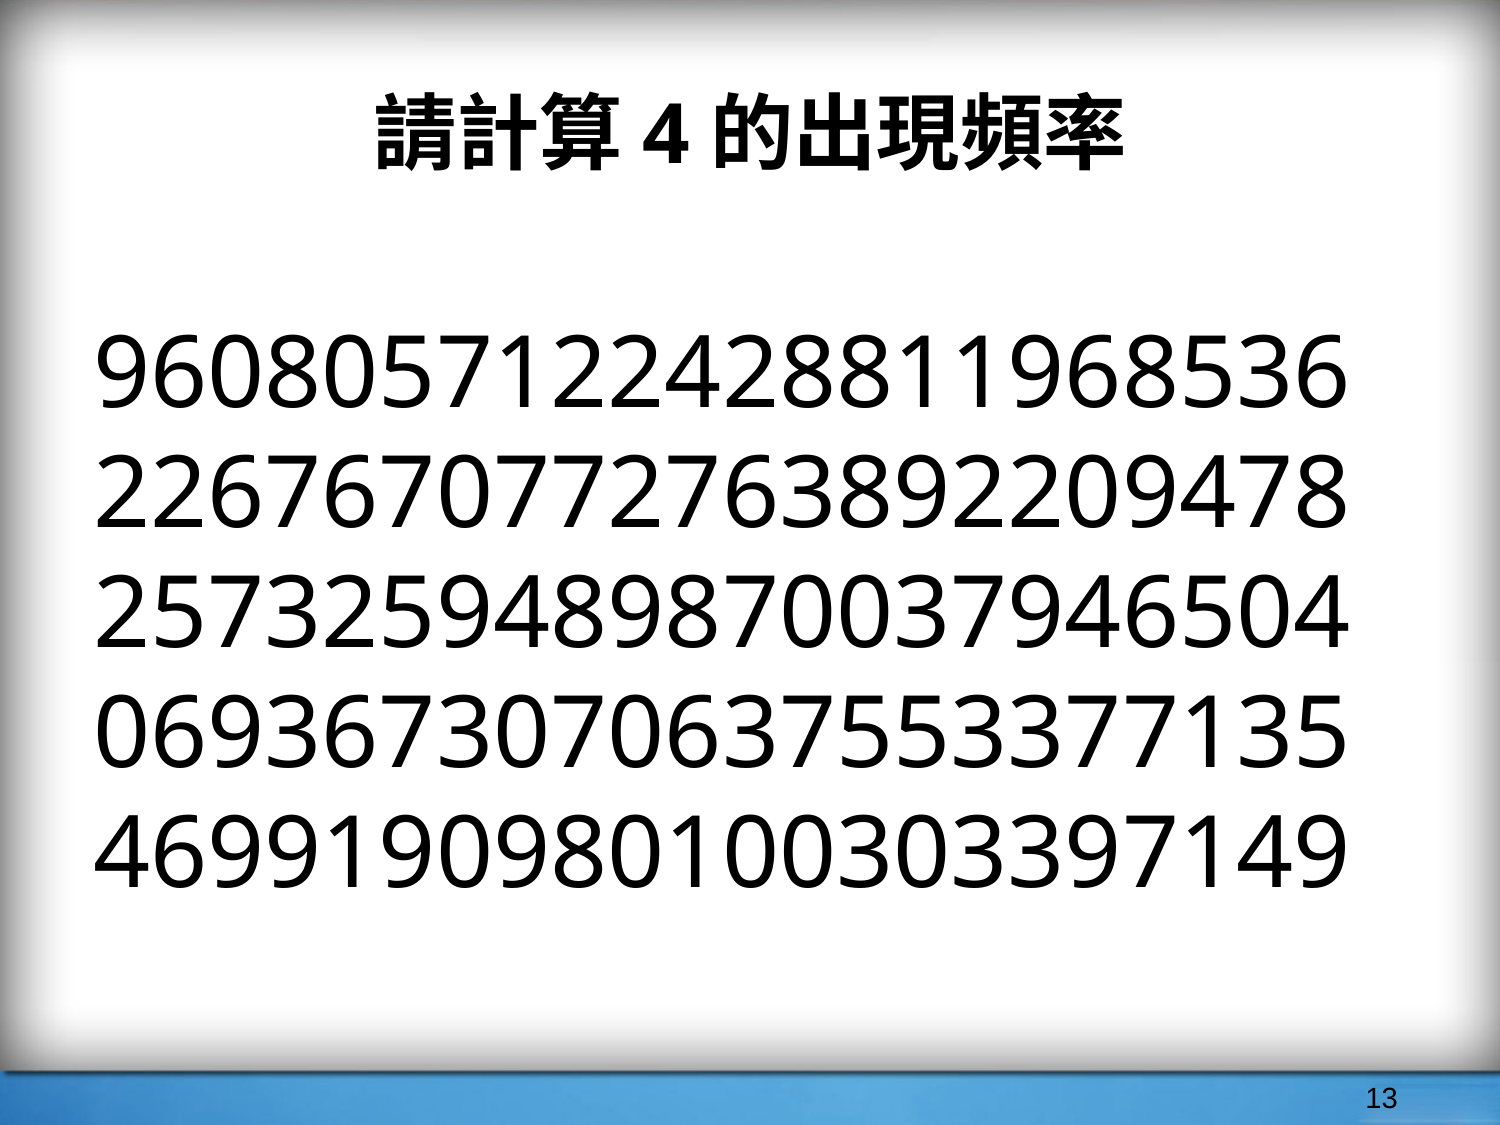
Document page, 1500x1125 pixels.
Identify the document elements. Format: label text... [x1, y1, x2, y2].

slide_number ‹#› [1350, 1074, 1488, 1118]
title 請計算4的出現頻率 [78, 27, 1422, 232]
picture [0, 0, 1500, 1125]
list 96080571224288119685362267670772763892209478257325948987003794650406936730706375533771354699190980100303397149 [78, 292, 1422, 1066]
